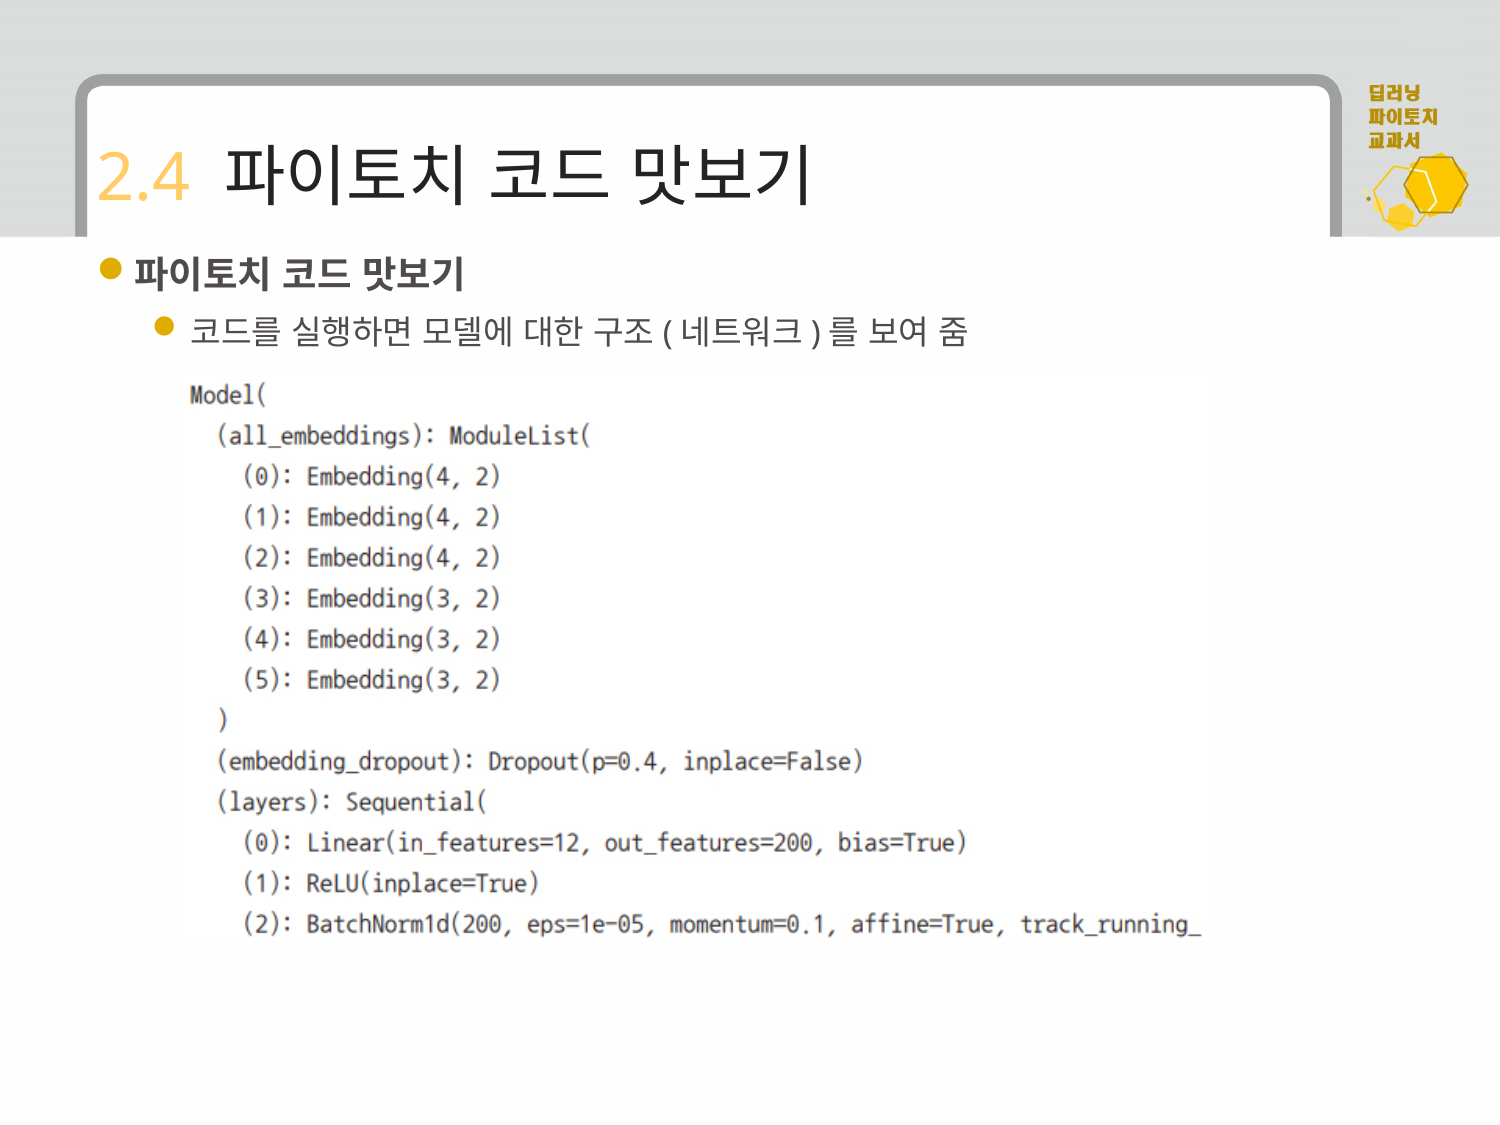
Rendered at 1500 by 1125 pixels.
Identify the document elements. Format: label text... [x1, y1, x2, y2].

list 파이토치 코드 맛보기 코드를 실행하면 모델에 대한 구조(네트워크)를 보여 줌 [81, 239, 1365, 1054]
picture [0, 0, 1500, 1125]
title 2.4 파이토치 코드 맛보기 [81, 90, 1412, 222]
